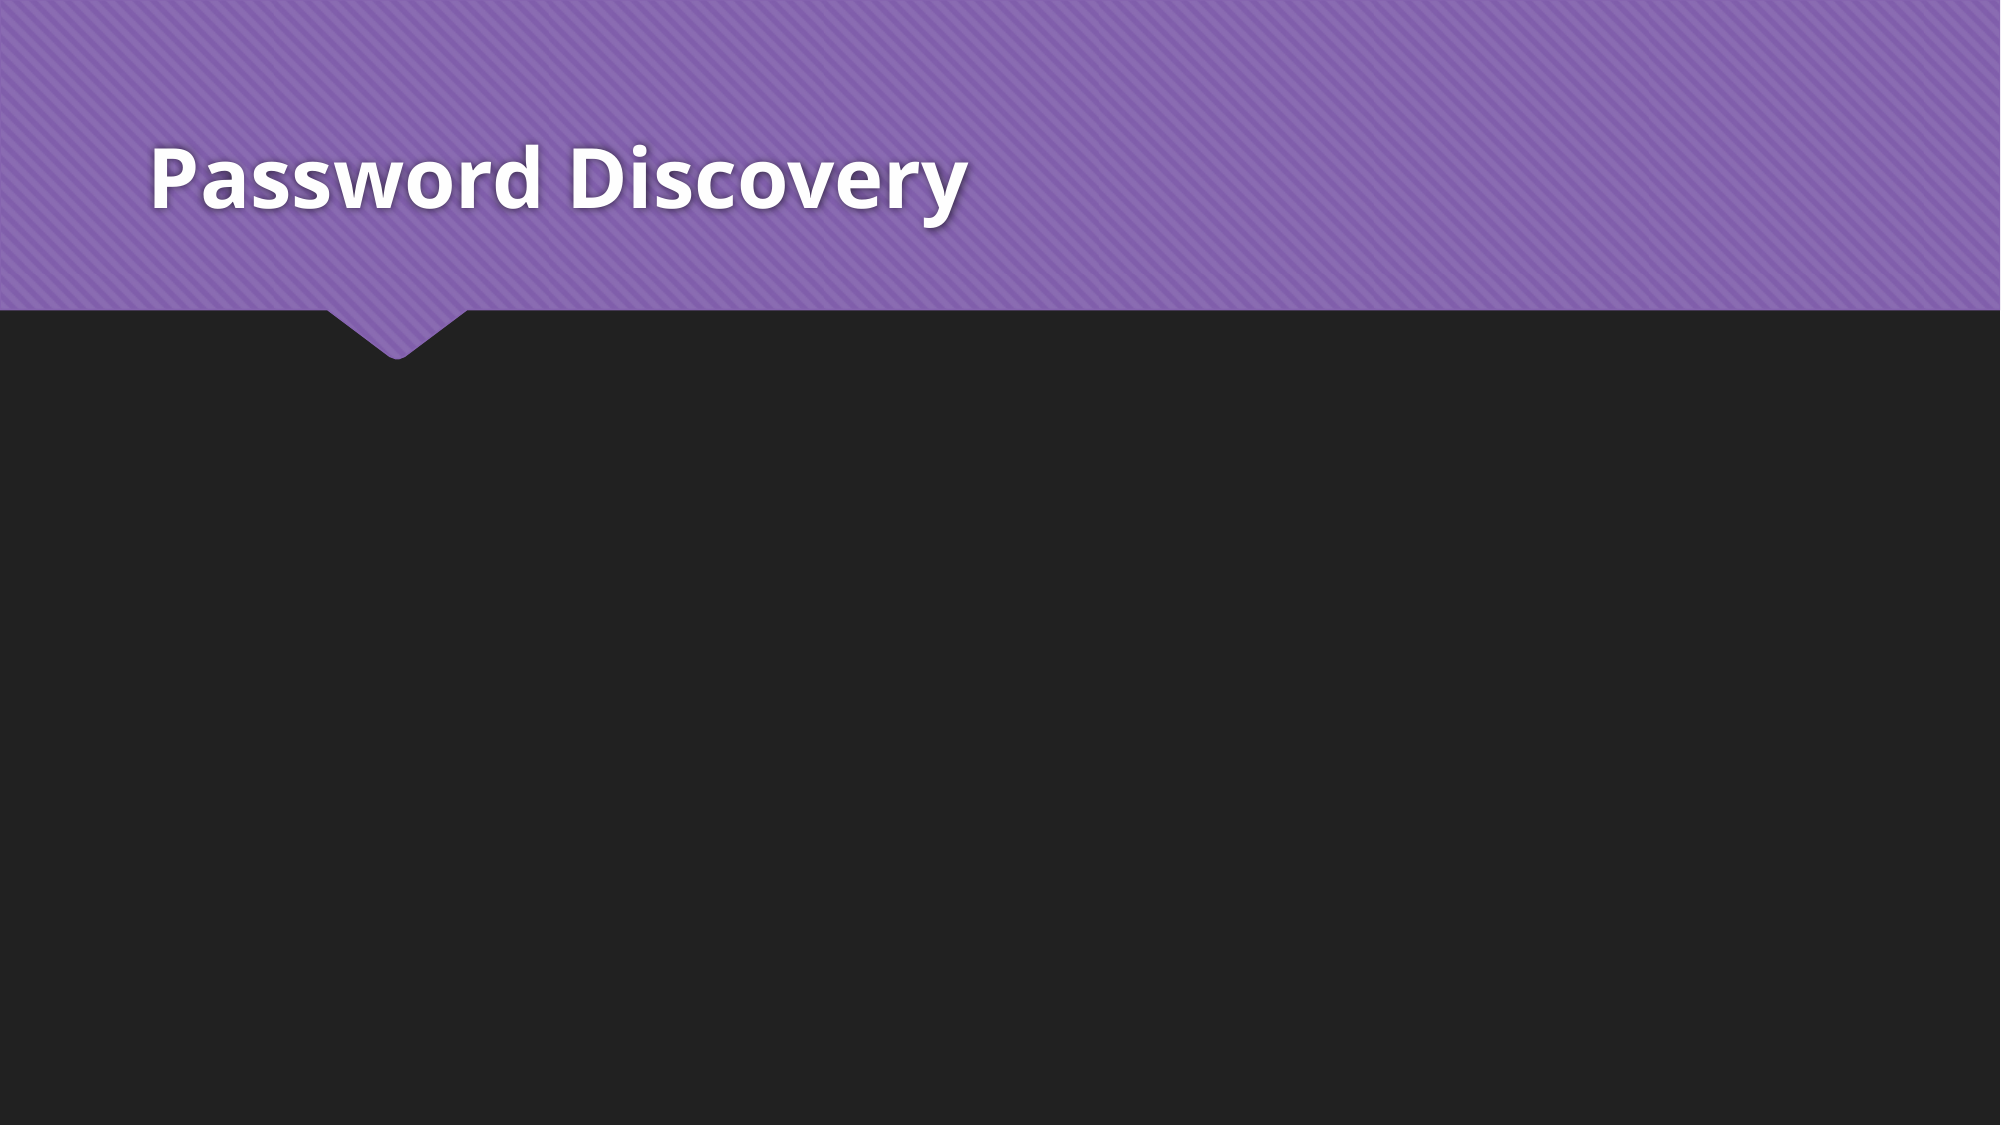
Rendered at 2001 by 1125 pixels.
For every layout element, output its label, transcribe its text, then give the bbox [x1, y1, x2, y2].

title Password Discovery [132, 73, 1868, 233]
